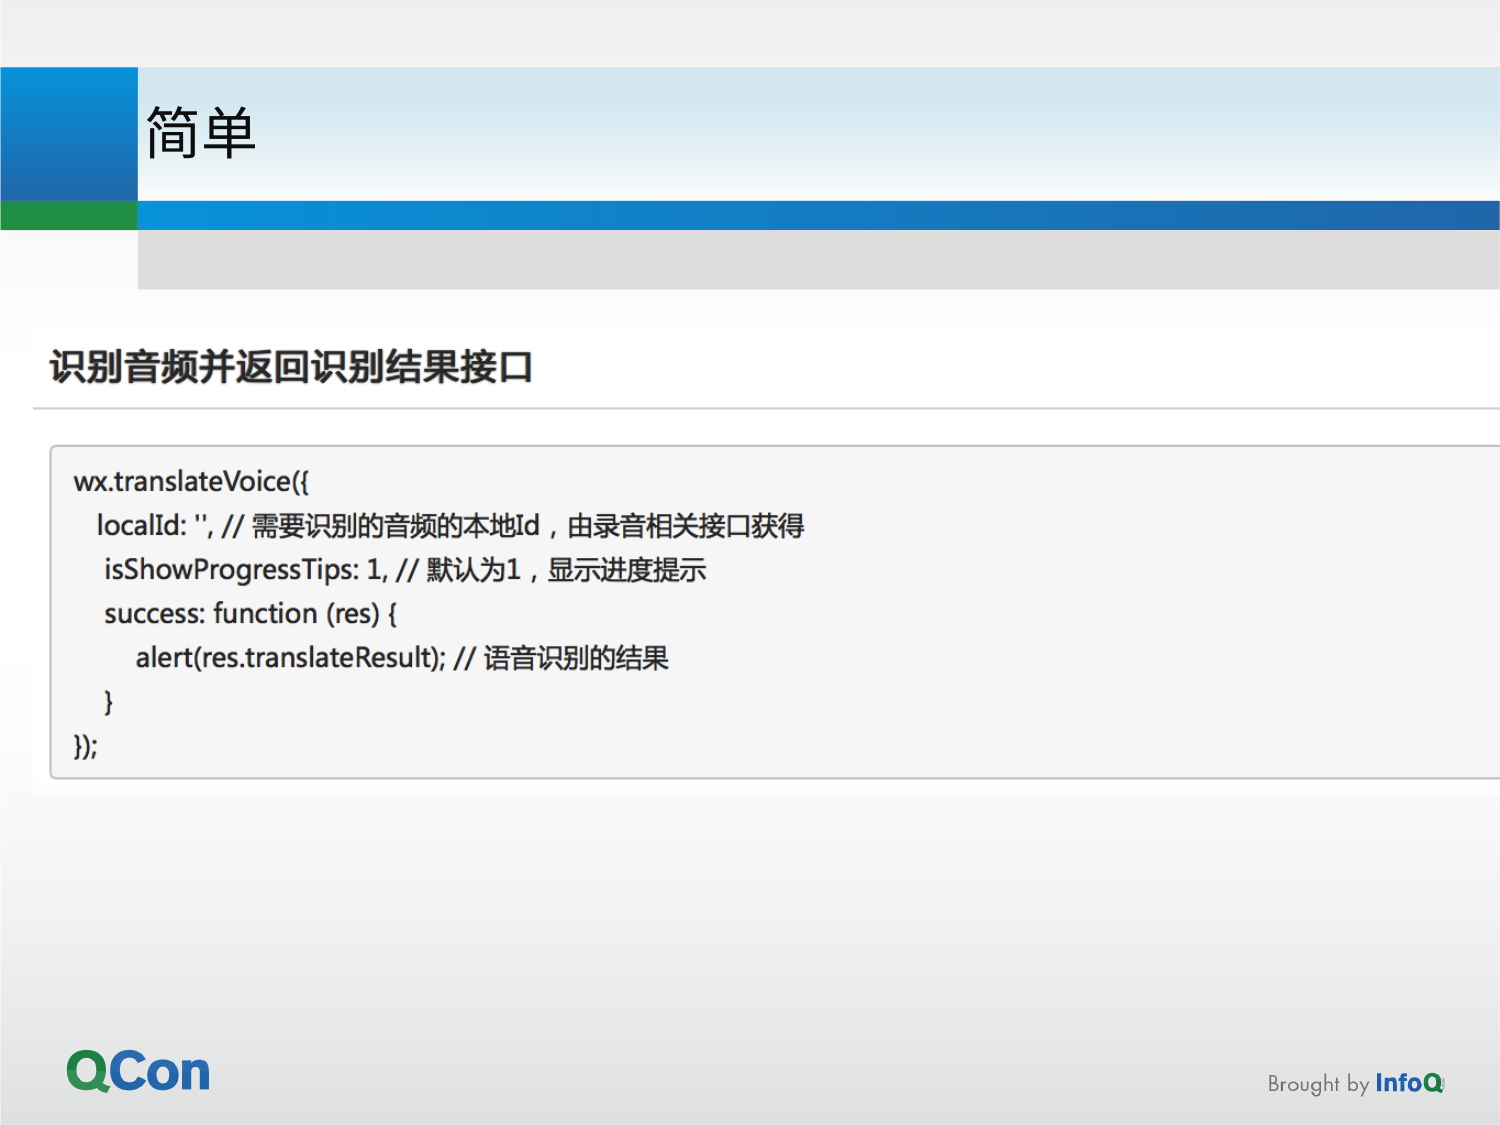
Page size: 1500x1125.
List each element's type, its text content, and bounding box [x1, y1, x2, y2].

text_box 简单 [129, 90, 895, 174]
picture [0, 0, 1500, 1125]
